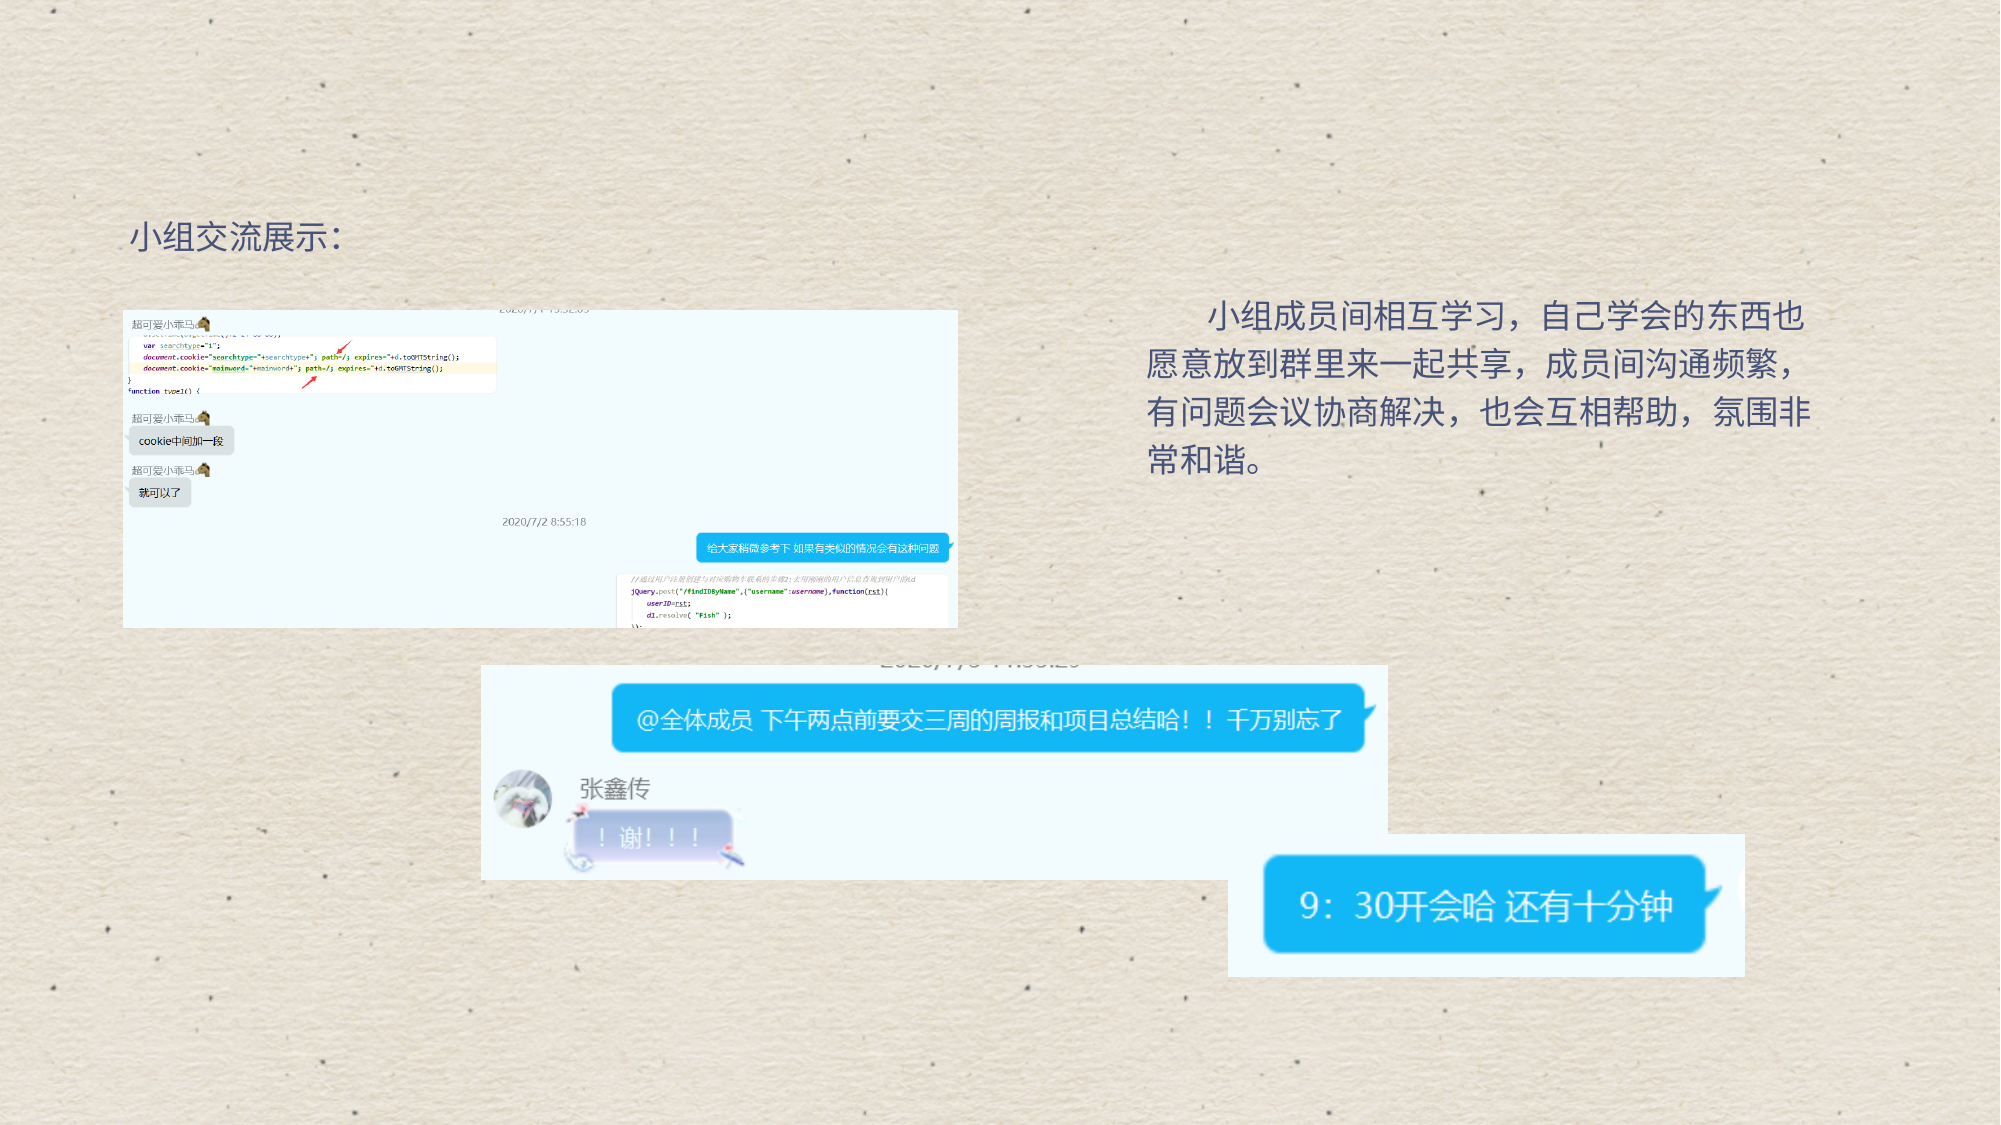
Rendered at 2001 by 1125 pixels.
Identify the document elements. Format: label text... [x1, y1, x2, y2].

text_box 小组交流展示： [123, 202, 381, 263]
picture [0, 0, 2000, 1125]
text_box 小组成员间相互学习，自己学会的东西也愿意放到群里来一起共享，成员间沟通频繁，有问题会议协商解决，也会互相帮助，氛围非常和谐。 [1140, 280, 1833, 485]
